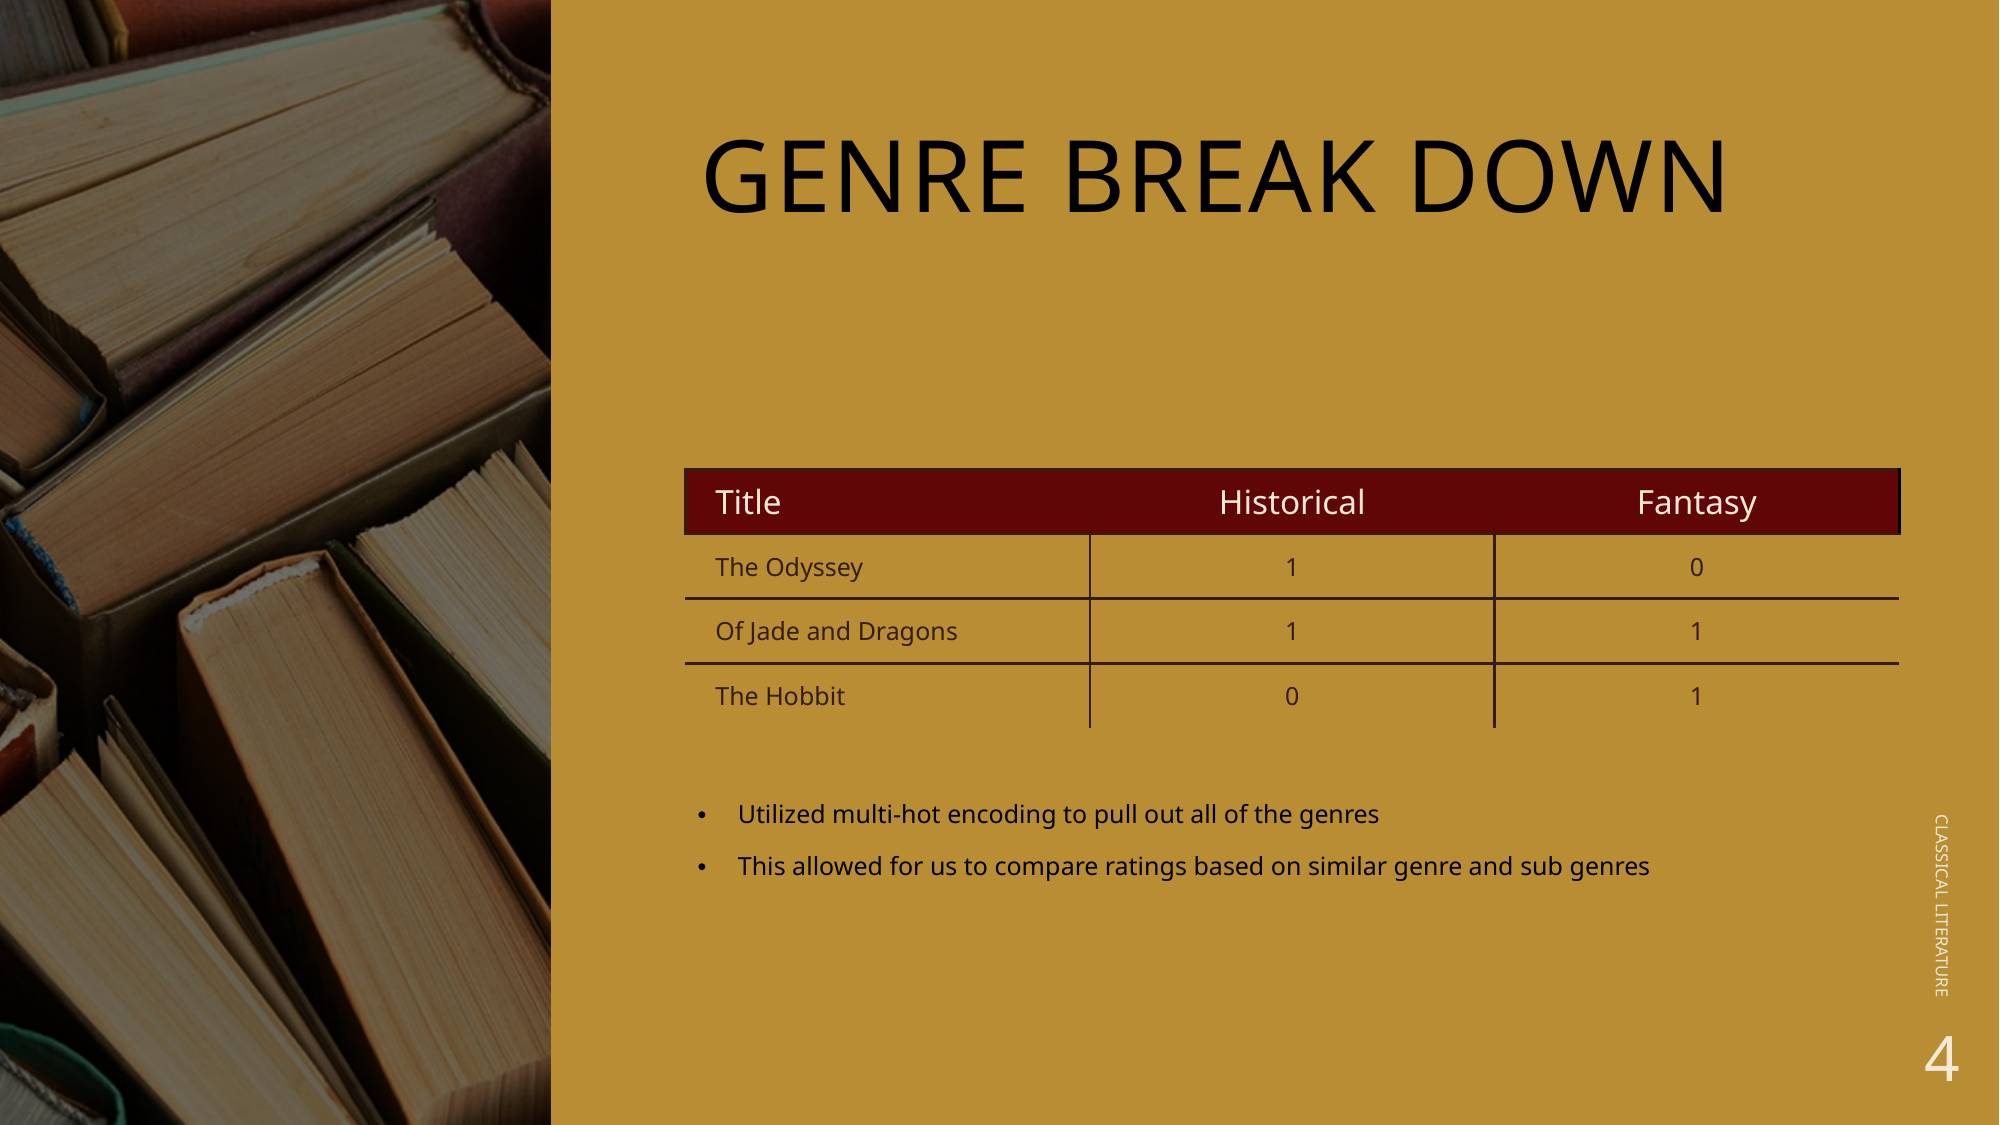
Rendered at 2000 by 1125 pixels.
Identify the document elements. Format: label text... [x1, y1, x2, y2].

table_cell Of Jade and Dragons [685, 600, 1089, 662]
table_cell 1 [1091, 535, 1493, 597]
title Genre break down [685, 104, 1899, 396]
footer CLASSICAL LITERATURE [1923, 799, 1959, 1013]
table_header Fantasy [1495, 471, 1898, 533]
slide_number 4 [1897, 1024, 1988, 1100]
list Utilized multi-hot encoding to pull out all of the genres This allowed for us to compare ratings based on similar genre and sub genres [682, 795, 1896, 987]
table_header Historical [1090, 471, 1495, 533]
table_cell 0 [1496, 535, 1899, 597]
table_cell 1 [1496, 600, 1899, 662]
table_cell 1 [1496, 665, 1899, 728]
table_cell 1 [1091, 600, 1493, 662]
table_cell The Odyssey [685, 535, 1089, 597]
table_cell 0 [1091, 665, 1493, 728]
table_header Title [687, 471, 1090, 533]
table_cell The Hobbit [685, 665, 1089, 728]
picture [0, 0, 551, 1125]
